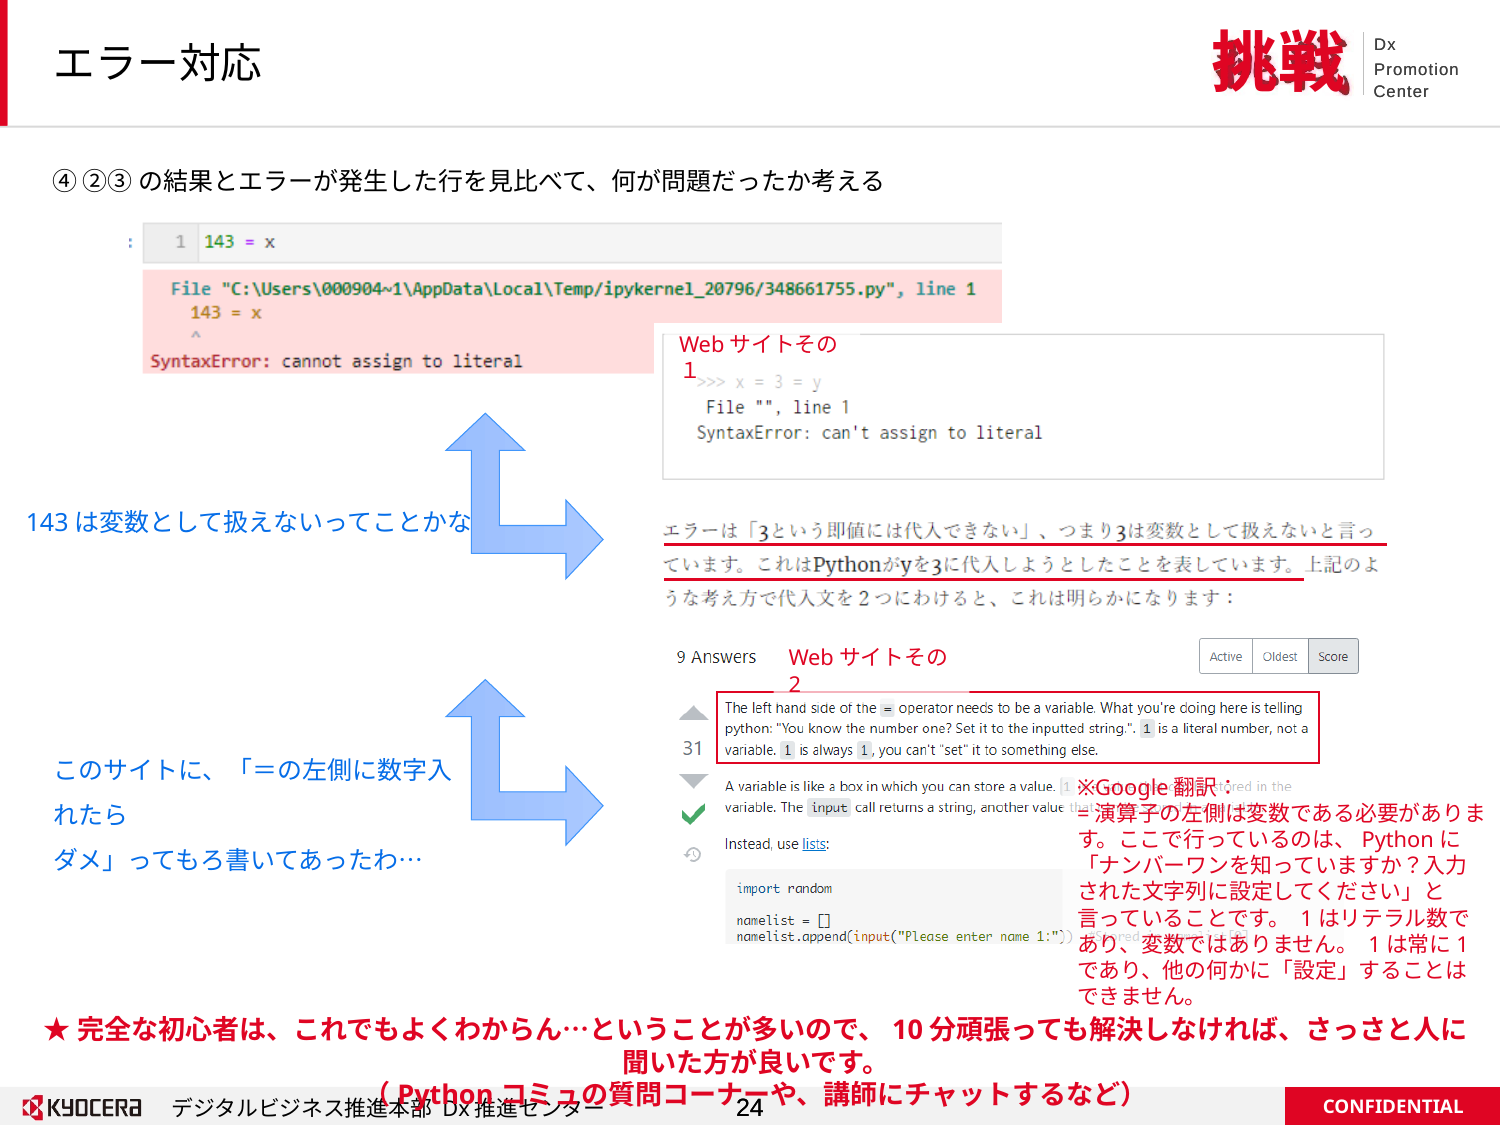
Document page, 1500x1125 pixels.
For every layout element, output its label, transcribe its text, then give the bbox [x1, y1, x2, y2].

text_box ④ ②③の結果とエラーが発生した行を見比べて、何が問題だったか考える [37, 143, 901, 203]
picture [664, 637, 1371, 944]
text_box ★完全な初心者は、これでもよくわからん…ということが多いので、10分頑張っても解決しなければ、さっさと人に聞いた方が良いです。 （Pythonコミュの質問コーナーや、講師にチャットするなど） [17, 1005, 1494, 1118]
picture [10, 1092, 153, 1125]
picture [1211, 30, 1354, 101]
text_box [444, 678, 604, 847]
text_box [444, 412, 604, 581]
text_box このサイトに、「＝の左側に数字入れたら ダメ」ってもろ書いてあったわ… [38, 732, 478, 882]
title エラー対応 [38, 3, 1141, 121]
text_box 143は変数として扱えないってことかな [11, 483, 488, 544]
picture [129, 215, 1393, 620]
text_box ※Google翻訳： =演算子の左側は変数である必要があります。ここで行っているのは、Pythonに「ナンバーワンを知っていますか？入力された文字列に設定してください」と言っていることです。 1はリテラル数であり、変数ではありません。 1は常に1であり、他の何かに「設定」することはできません。 [1062, 765, 1500, 1017]
